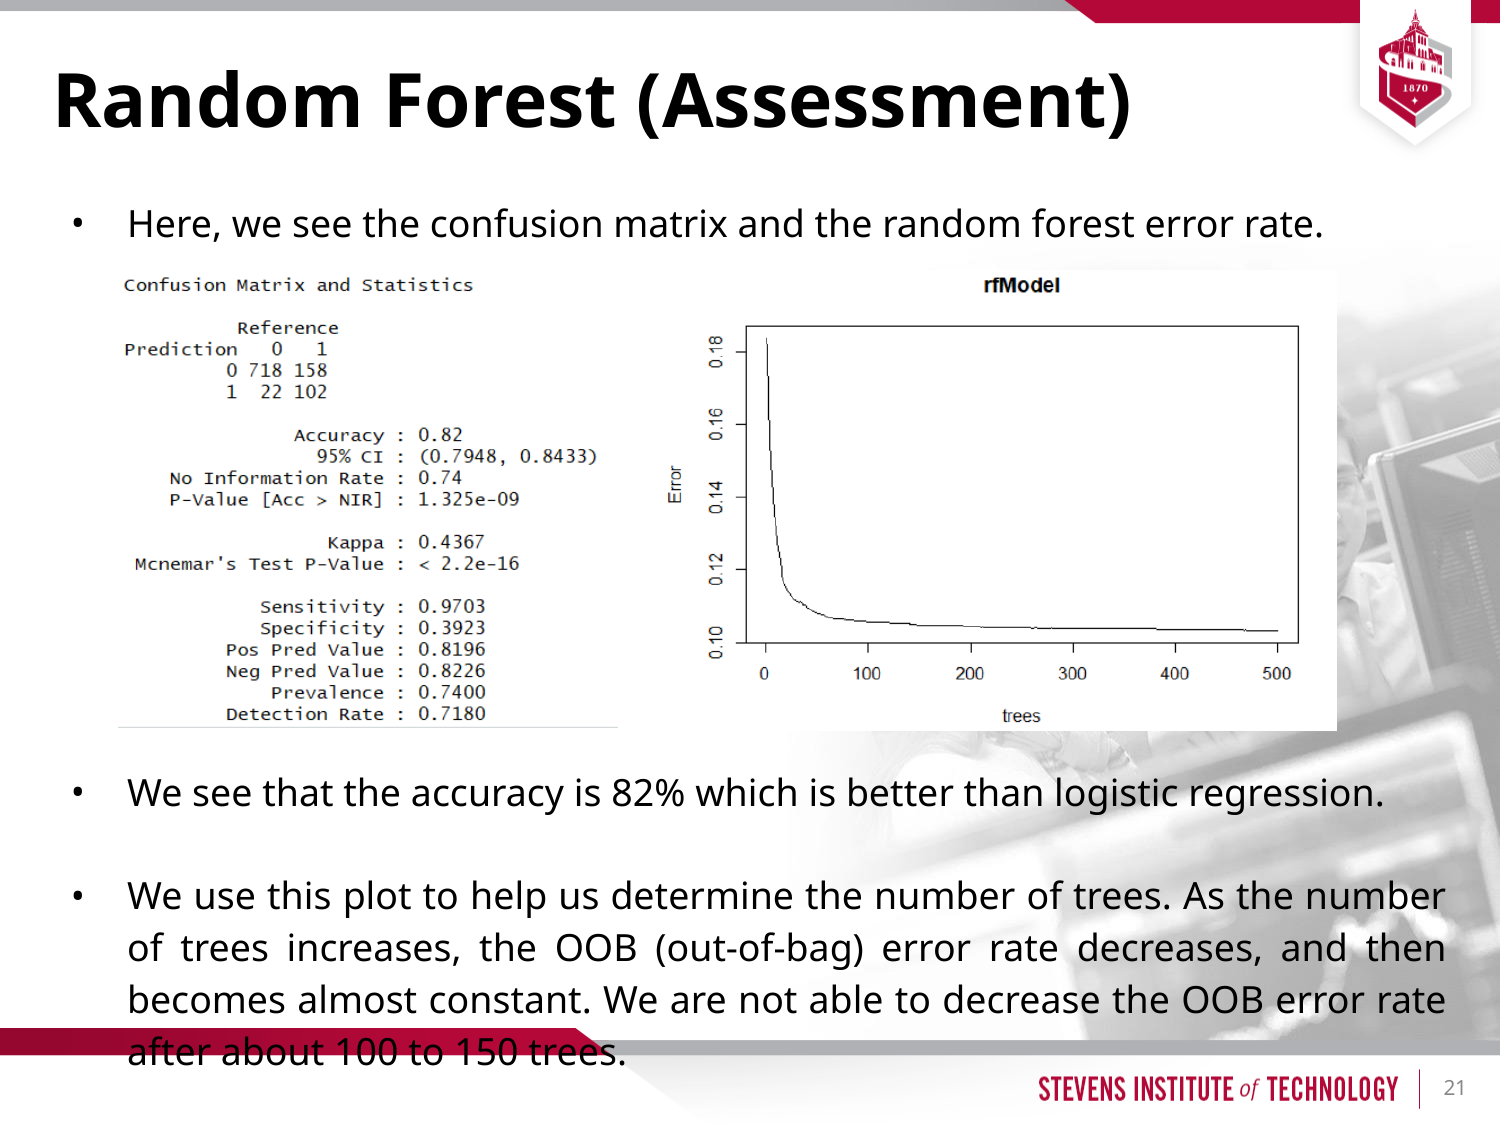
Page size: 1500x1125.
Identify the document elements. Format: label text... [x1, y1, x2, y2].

slide_number ‹#› [1428, 1071, 1490, 1108]
list Here, we see the confusion matrix and the random forest error rate. We see that the accuracy is 82% which is better than logistic regression. We use this plot to help us determine the number of trees. As the number of trees increases, the OOB (out-of-bag) error rate decreases, and then becomes almost constant. We are not able to decrease the OOB error rate after about 100 to 150 trees. [37, 185, 1463, 1021]
title Random Forest (Assessment) [37, 45, 1338, 169]
picture [0, 0, 1500, 1125]
